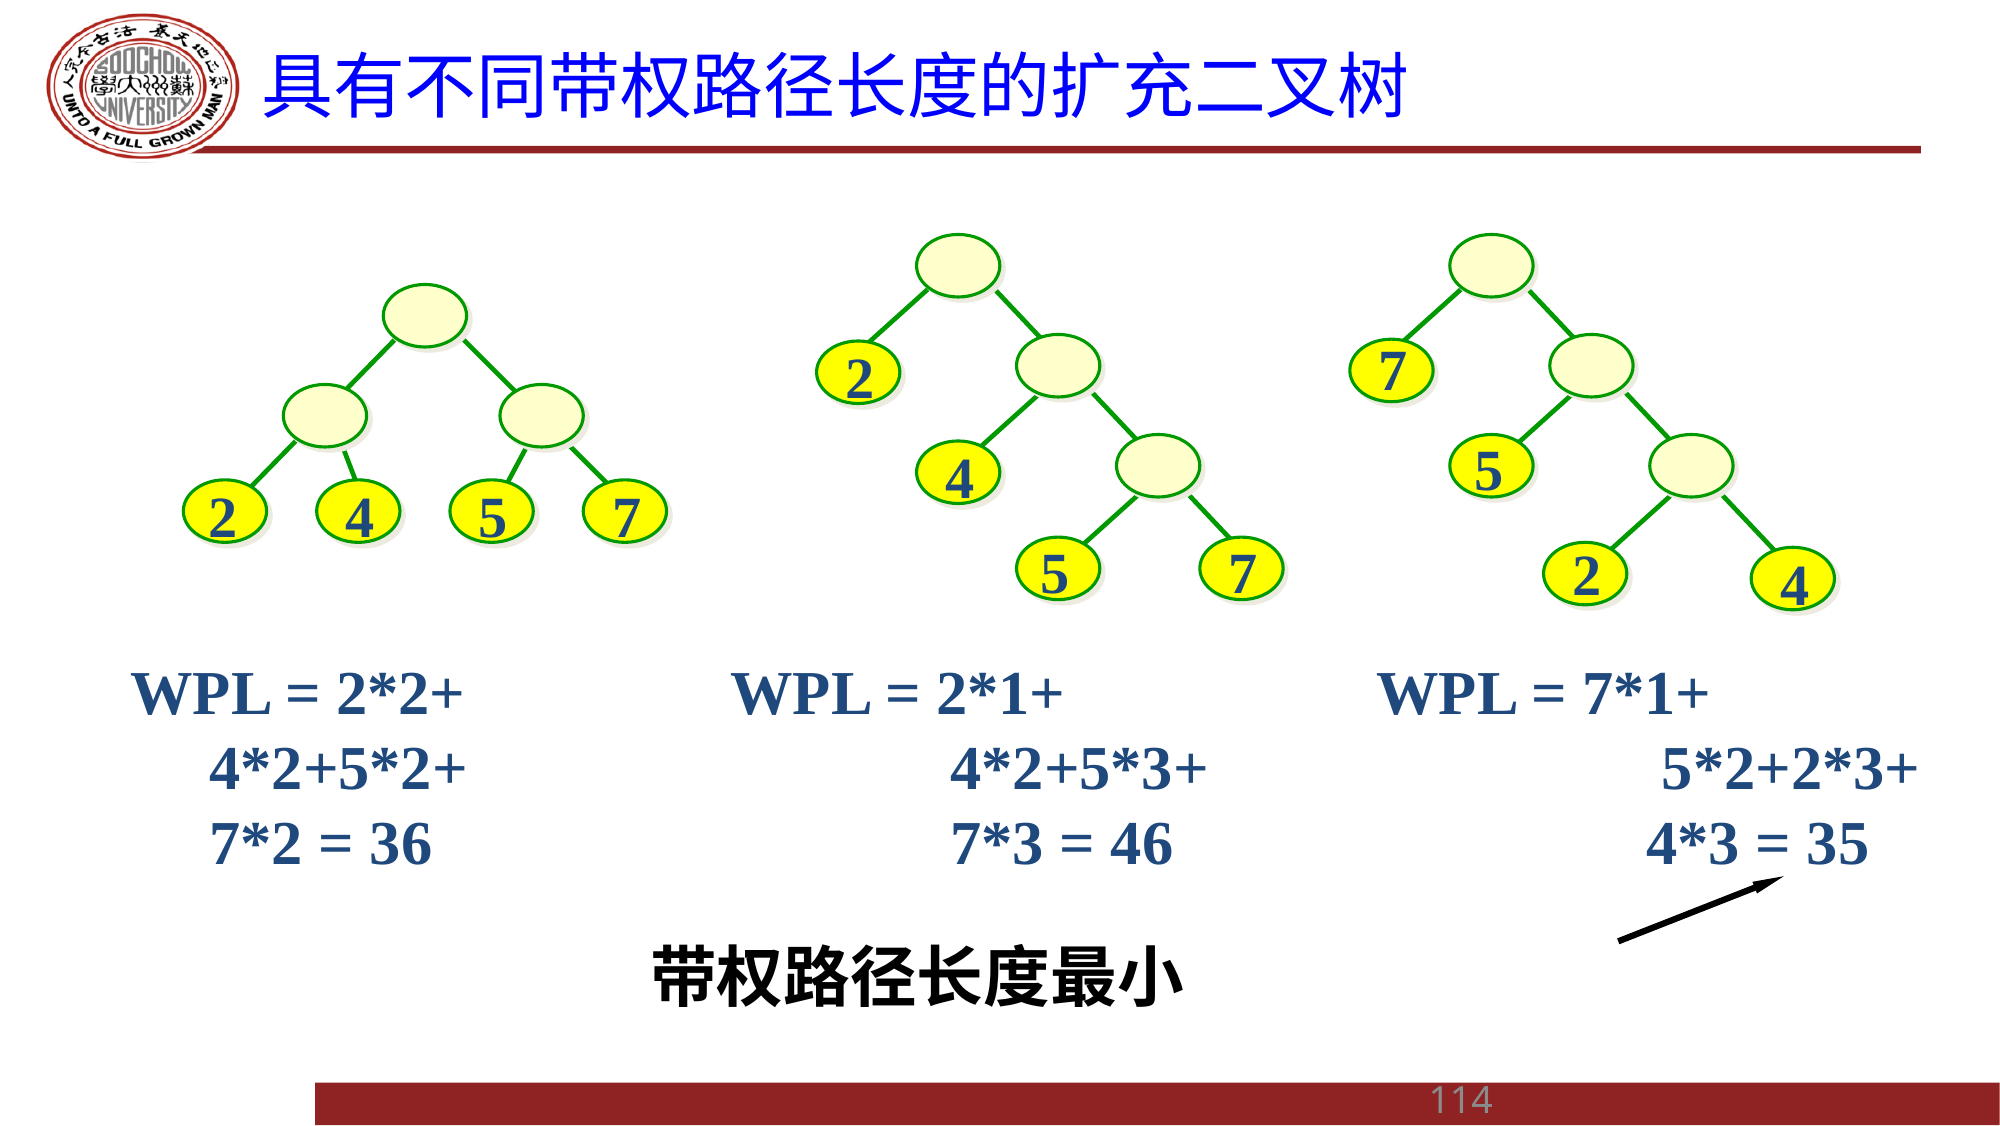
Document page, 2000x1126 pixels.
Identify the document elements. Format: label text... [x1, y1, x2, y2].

text_box [1085, 544, 1100, 593]
text_box [1199, 544, 1214, 592]
text_box [1016, 549, 1025, 588]
text_box [1543, 550, 1557, 597]
text_box 7 [1214, 527, 1273, 613]
text_box [1649, 434, 1734, 498]
text_box [383, 284, 467, 348]
text_box [1423, 350, 1434, 391]
text_box [1618, 876, 1784, 942]
text_box [524, 491, 534, 531]
text_box [1273, 547, 1284, 589]
text_box [1751, 555, 1765, 602]
text_box 5 [464, 472, 524, 557]
text_box [1449, 234, 1534, 297]
text_box [916, 449, 930, 496]
picture [40, 9, 246, 163]
text_box [1825, 558, 1835, 599]
text_box 2 [1557, 530, 1617, 615]
title 具有不同带权路径长度的扩充二叉树 [242, 30, 1921, 138]
text_box [183, 491, 193, 532]
text_box 7 [1364, 324, 1423, 410]
text_box [283, 384, 367, 447]
text_box [499, 384, 584, 447]
text_box [390, 490, 400, 532]
text_box [1449, 446, 1459, 486]
text_box [583, 487, 597, 535]
text_box [657, 491, 667, 531]
text_box [1617, 553, 1627, 594]
text_box [1016, 334, 1100, 397]
text_box [890, 352, 900, 393]
text_box WPL = 2*2+ WPL = 2*1+ WPL = 7*1+ 4*2+5*2+ 4*2+5*3+ 5*2+2*3+ 7*2 = 36 7*3 = 46 4*3 = 35 带权路径长度最小 [115, 645, 2000, 1023]
text_box [990, 452, 1000, 493]
text_box 2 [193, 472, 253, 557]
text_box [253, 488, 267, 535]
text_box [1116, 434, 1200, 498]
text_box 5 [1025, 527, 1085, 613]
text_box [1519, 442, 1534, 490]
text_box 4 [930, 432, 990, 518]
text_box 2 [830, 332, 890, 417]
text_box [449, 487, 464, 535]
text_box 5 [1459, 424, 1519, 510]
text_box 4 [1765, 539, 1825, 625]
text_box [916, 234, 1000, 297]
text_box [1549, 334, 1634, 397]
text_box [1349, 346, 1364, 394]
slide_number 114 [1409, 1080, 1876, 1123]
text_box 4 [330, 472, 390, 557]
text_box 7 [597, 472, 657, 557]
text_box [816, 349, 830, 396]
text_box [316, 488, 330, 534]
